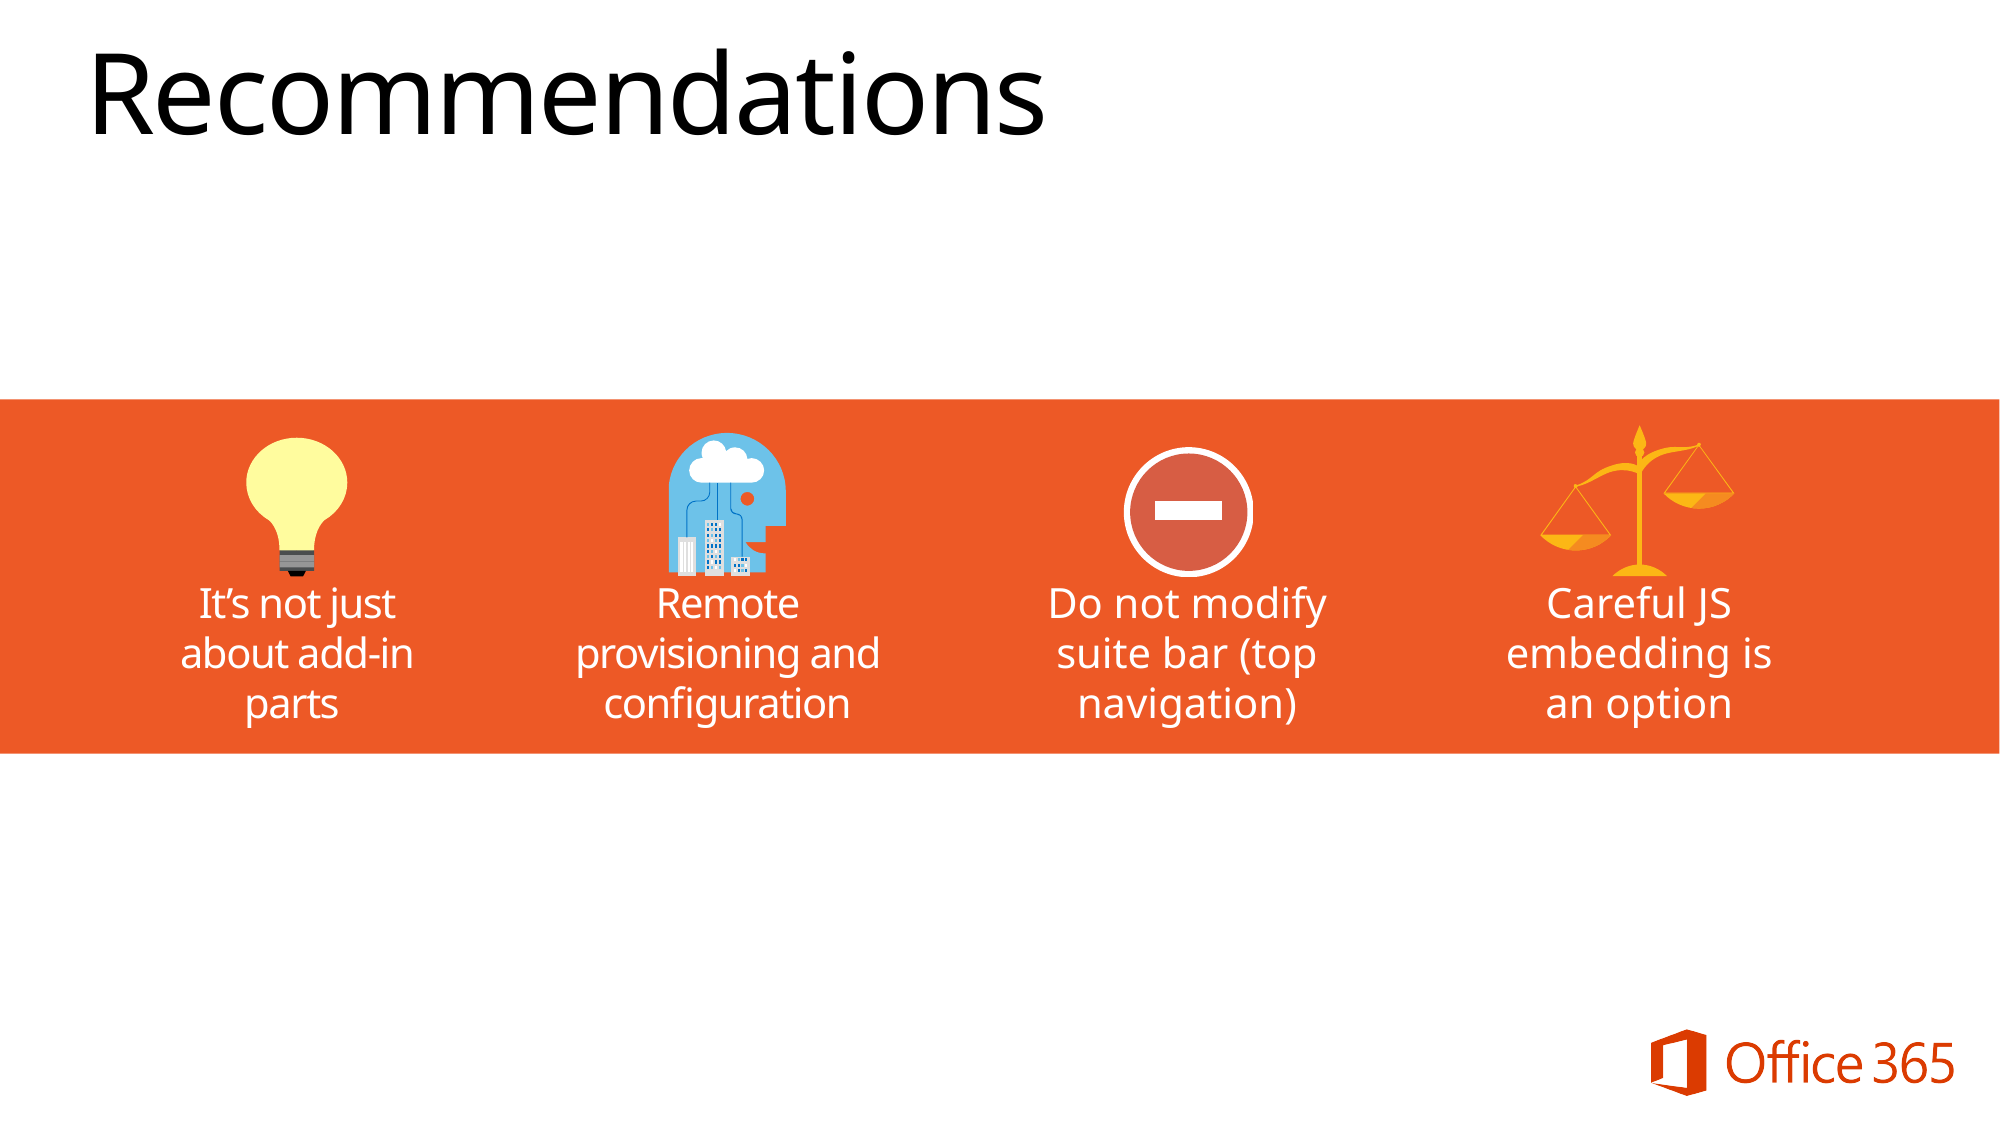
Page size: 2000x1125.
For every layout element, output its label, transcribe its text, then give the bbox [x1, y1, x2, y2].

text_box Do not modify suite bar (top navigation) [1032, 576, 1342, 727]
picture [1120, 444, 1254, 577]
title Recommendations [85, 37, 1914, 161]
picture [1540, 425, 1739, 577]
text_box Careful JS embedding is an option [1484, 576, 1794, 727]
text_box [0, 399, 2000, 754]
picture [668, 432, 786, 577]
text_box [245, 437, 348, 577]
text_box Remote provisioning and configuration [573, 576, 881, 727]
picture [1622, 1000, 1981, 1125]
text_box It’s not just about add-in parts [146, 576, 447, 727]
